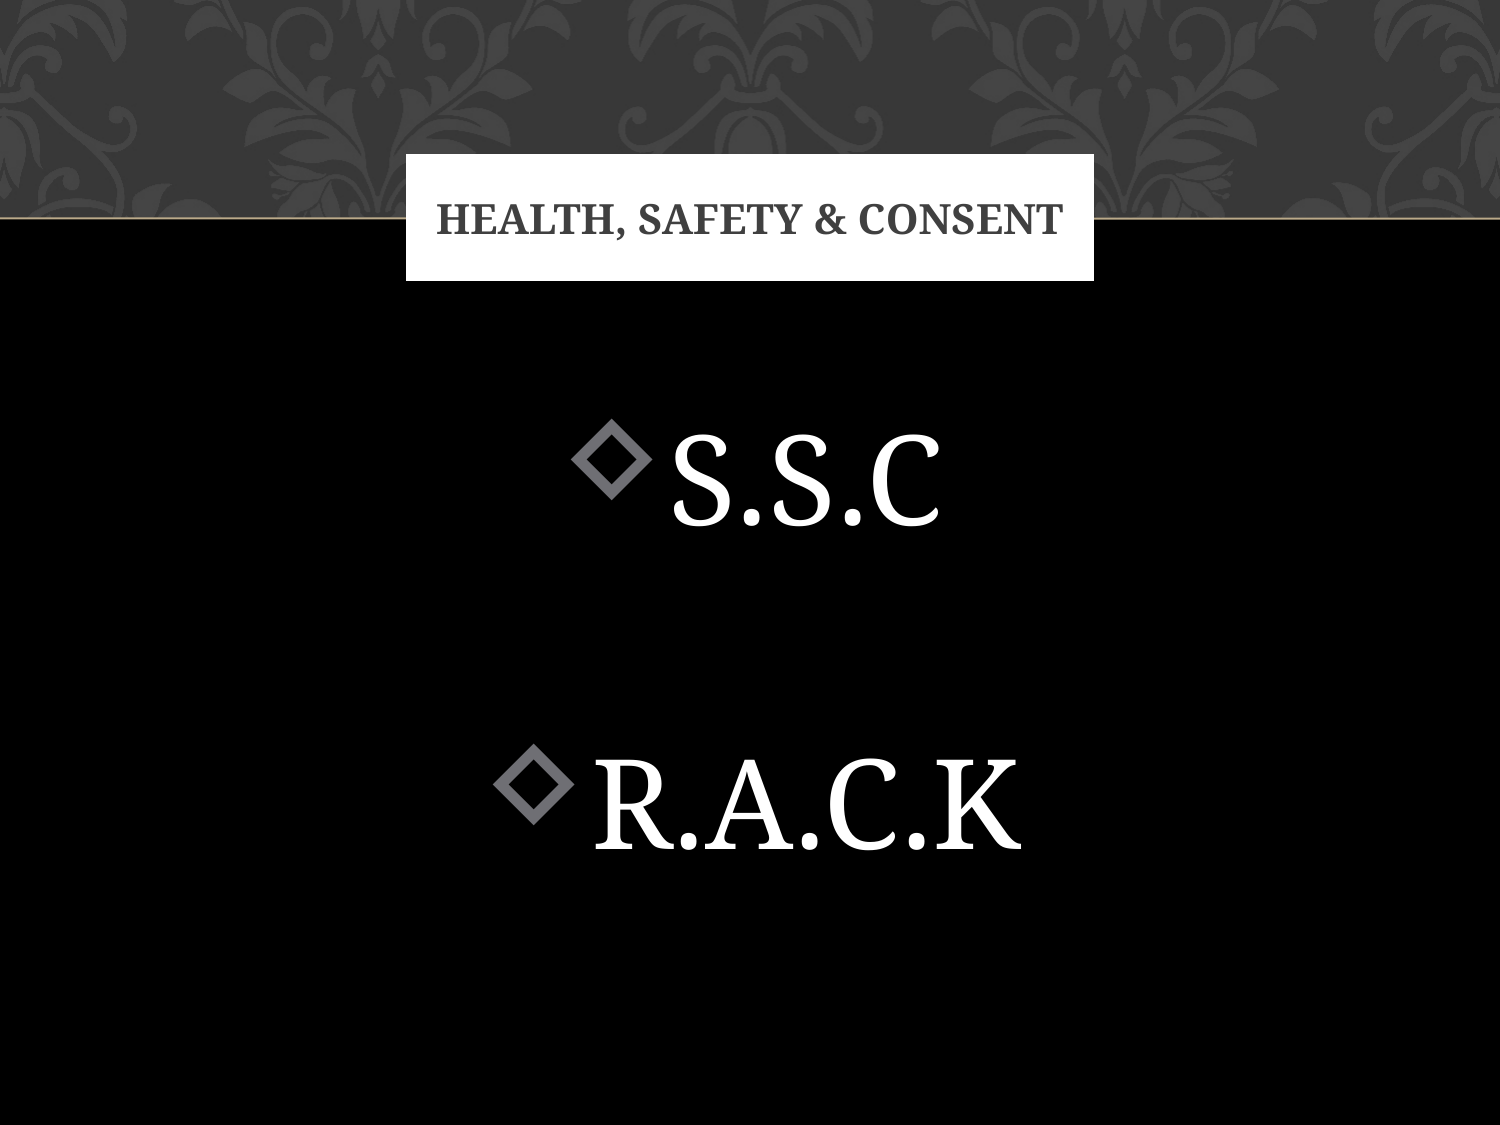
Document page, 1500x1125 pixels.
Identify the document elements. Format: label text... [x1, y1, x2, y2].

title Health, Safety & Consent [406, 154, 1094, 281]
list S.S.C R.A.C.K [75, 275, 1425, 1000]
